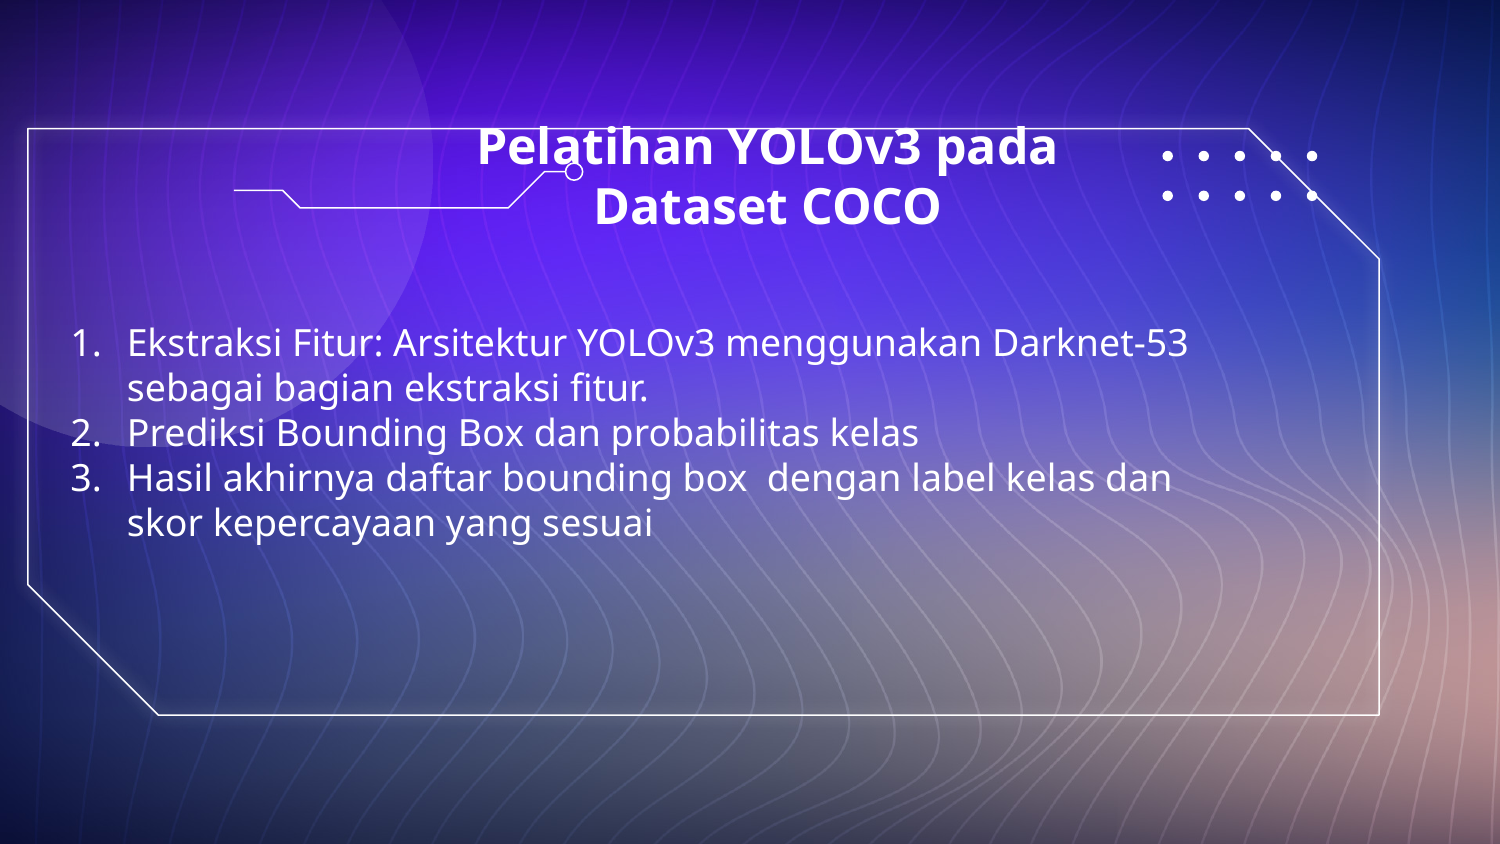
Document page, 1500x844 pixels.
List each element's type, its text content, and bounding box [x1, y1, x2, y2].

subtitle Ekstraksi Fitur: Arsitektur YOLOv3 menggunakan Darknet-53 sebagai bagian ekstraksi fitur. Prediksi Bounding Box dan probabilitas kelas Hasil akhirnya daftar bounding box dengan label kelas dan skor kepercayaan yang sesuai [55, 303, 1210, 571]
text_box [233, 162, 583, 209]
title Pelatihan YOLOv3 pada Dataset COCO [12, 119, 1278, 414]
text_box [1162, 150, 1318, 202]
text_box [27, 128, 1380, 716]
picture [0, 0, 1500, 844]
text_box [17, 121, 1275, 416]
